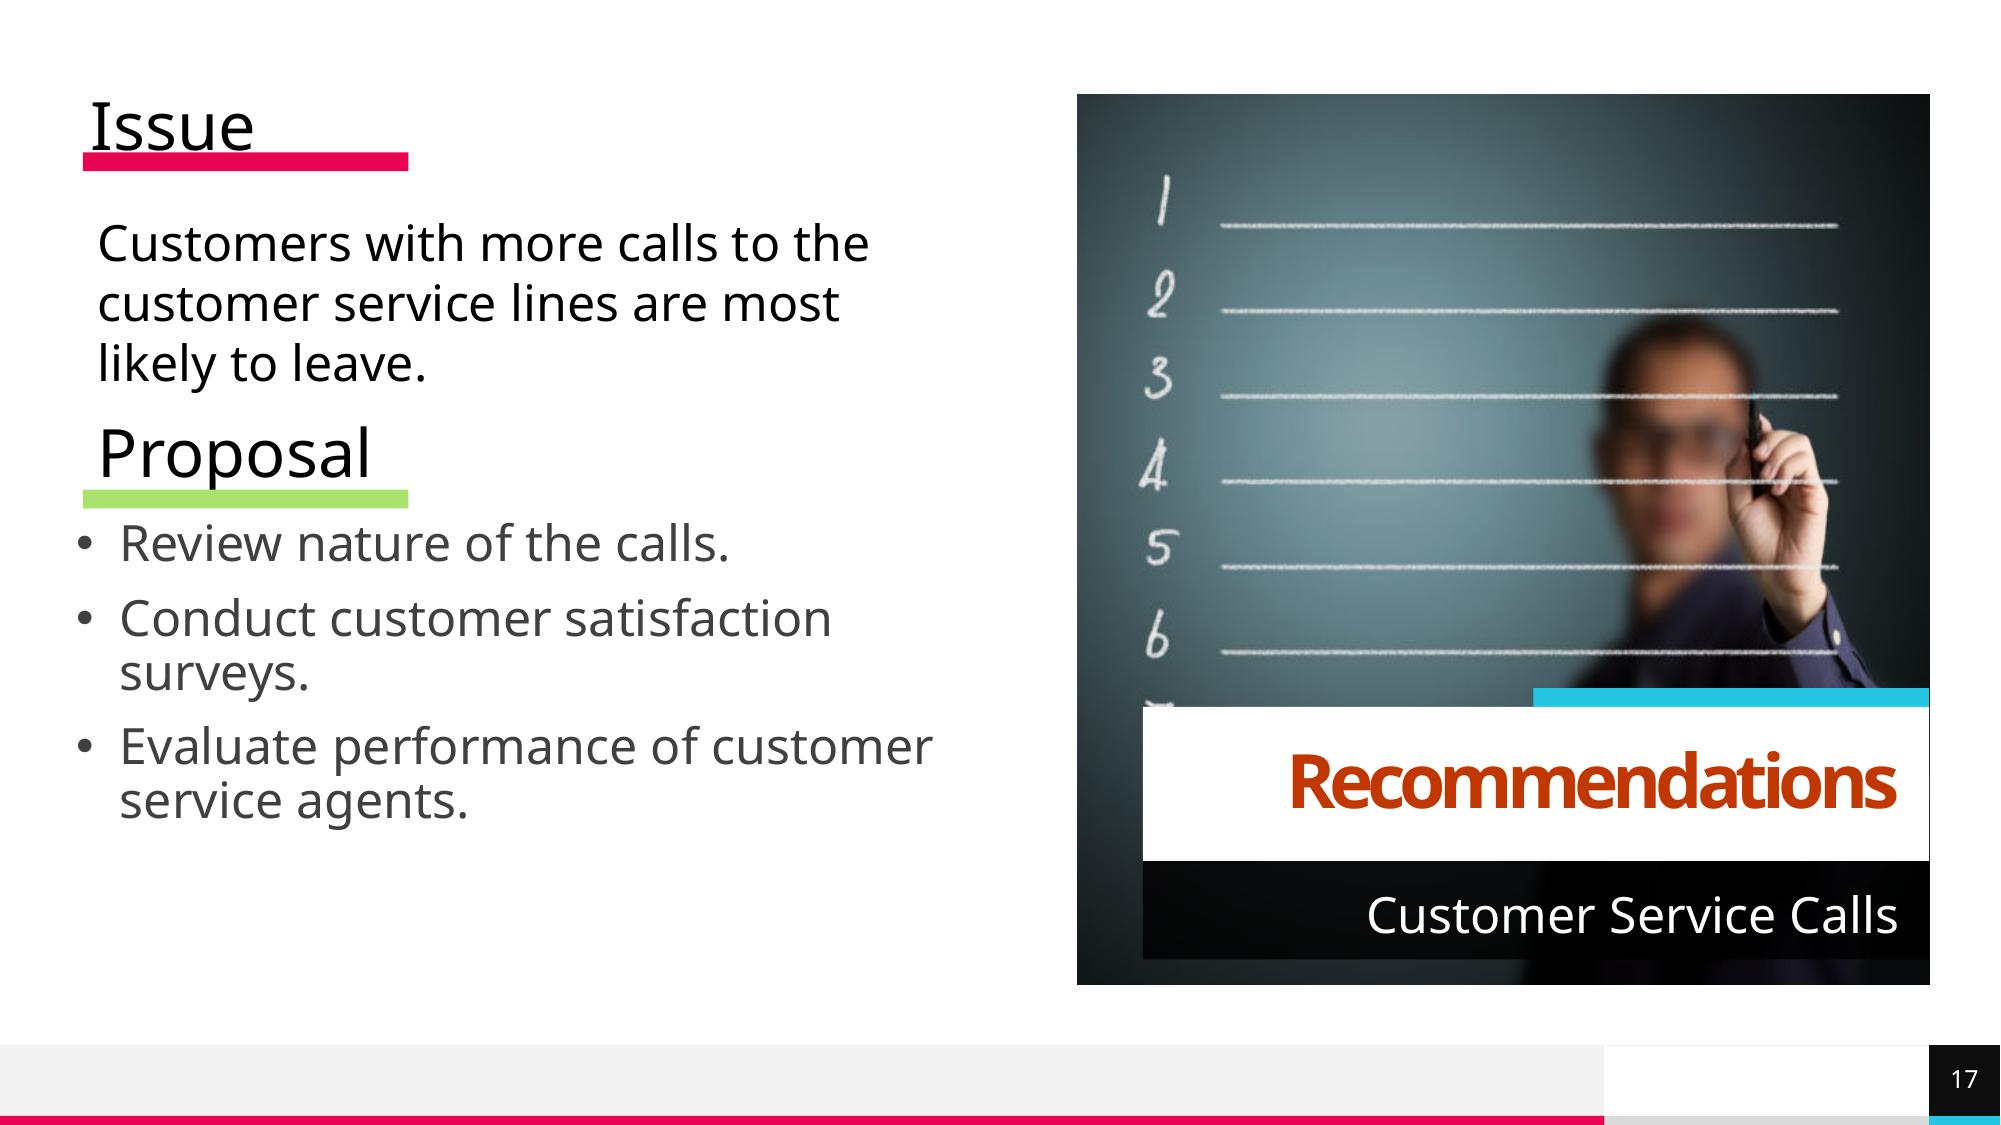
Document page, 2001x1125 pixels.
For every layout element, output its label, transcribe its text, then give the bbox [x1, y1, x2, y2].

text_box Customers with more calls to the customer service lines are most likely to leave. [82, 204, 986, 400]
text_box Issue [75, 76, 897, 172]
text_box [82, 488, 409, 509]
slide_number 17 [1929, 1045, 2000, 1116]
text_box [82, 151, 409, 172]
text_box Proposal [82, 402, 737, 498]
list Review nature of the calls. Conduct customer satisfaction surveys. Evaluate performance of customer service agents. [75, 508, 994, 830]
picture [1077, 94, 1930, 985]
